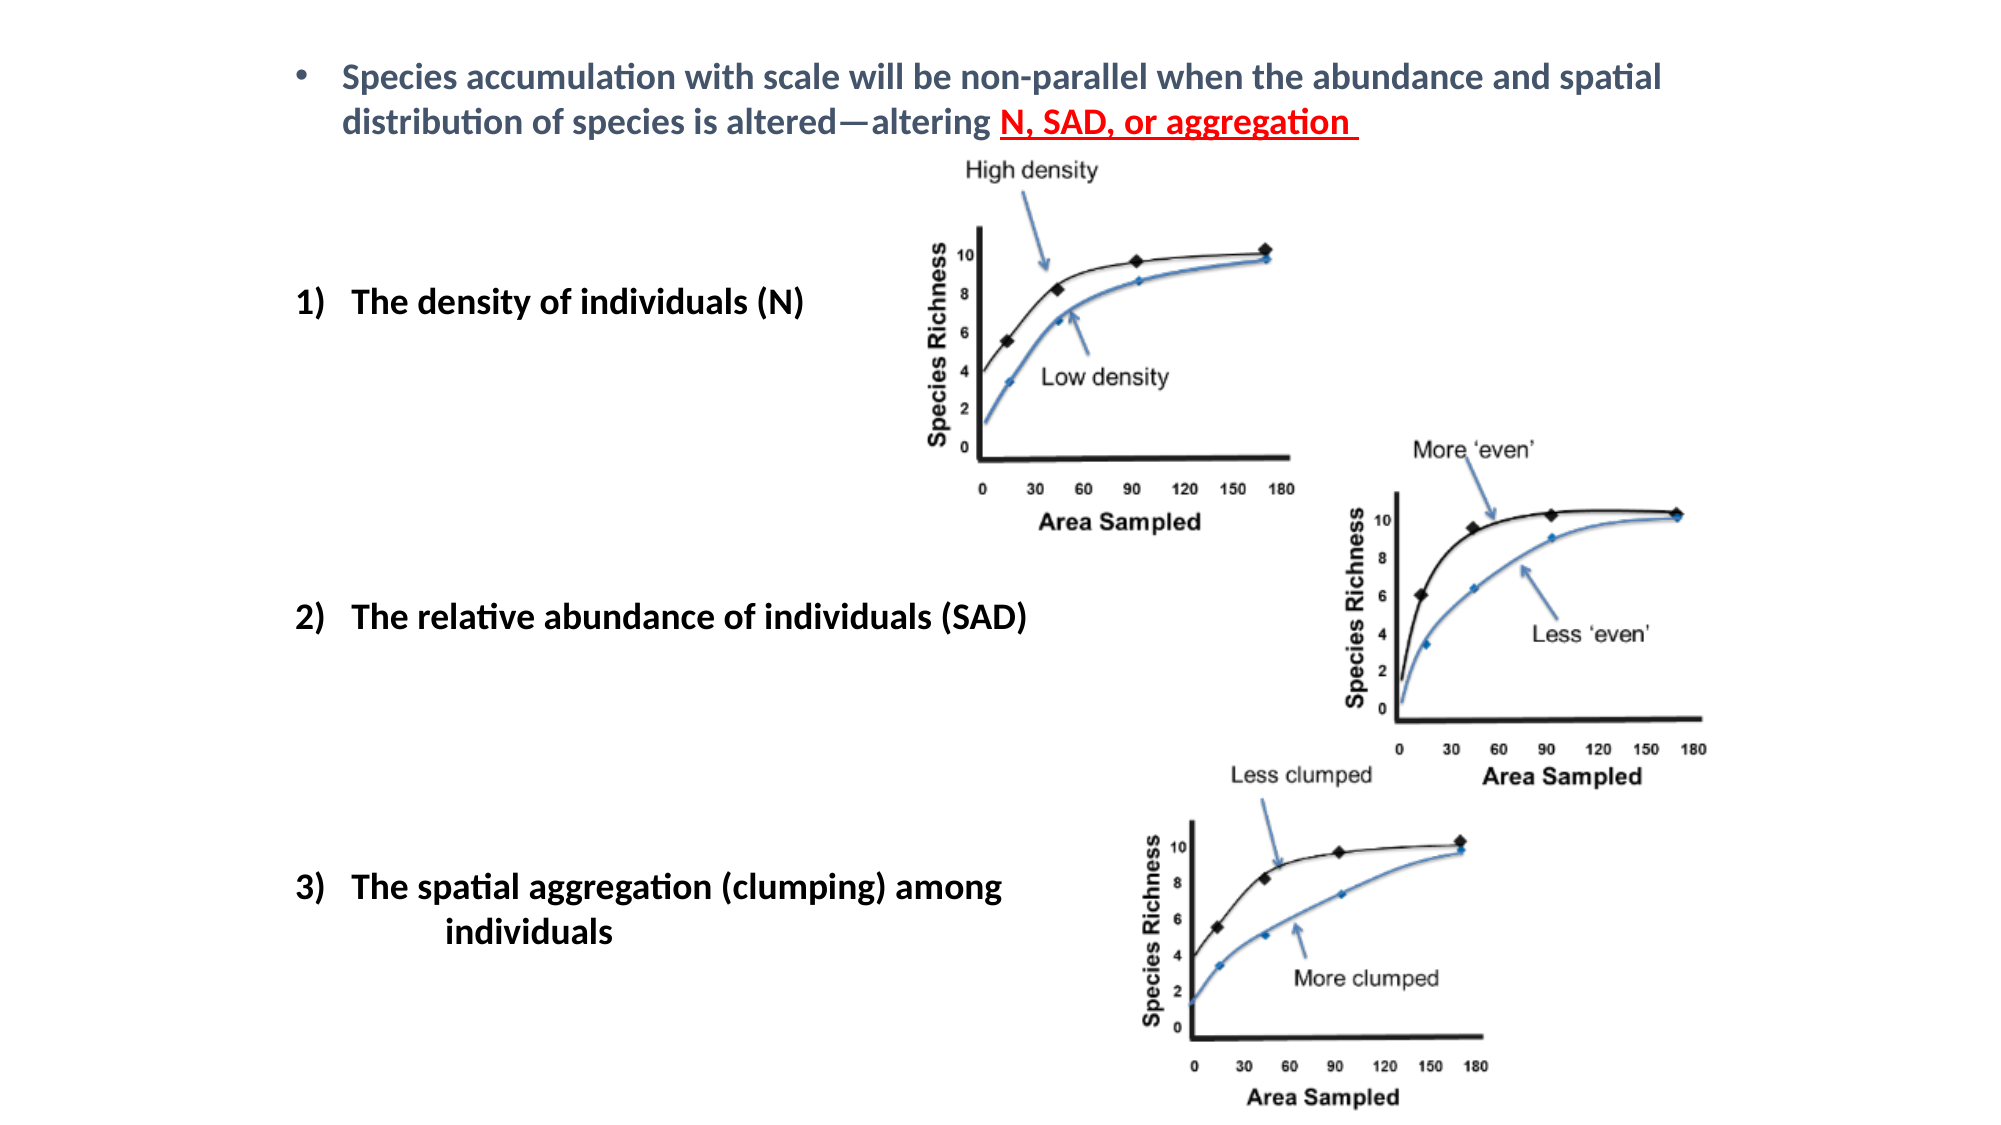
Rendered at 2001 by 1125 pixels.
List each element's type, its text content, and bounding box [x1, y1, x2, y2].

picture [914, 140, 1785, 1125]
text_box Species accumulation with scale will be non-parallel when the abundance and spatial distribution of species is altered—altering N, SAD, or aggregation The density of individuals (N) The relative abundance of individuals (SAD) The spatial aggregation (clumping) among individuals [280, 0, 1762, 1005]
